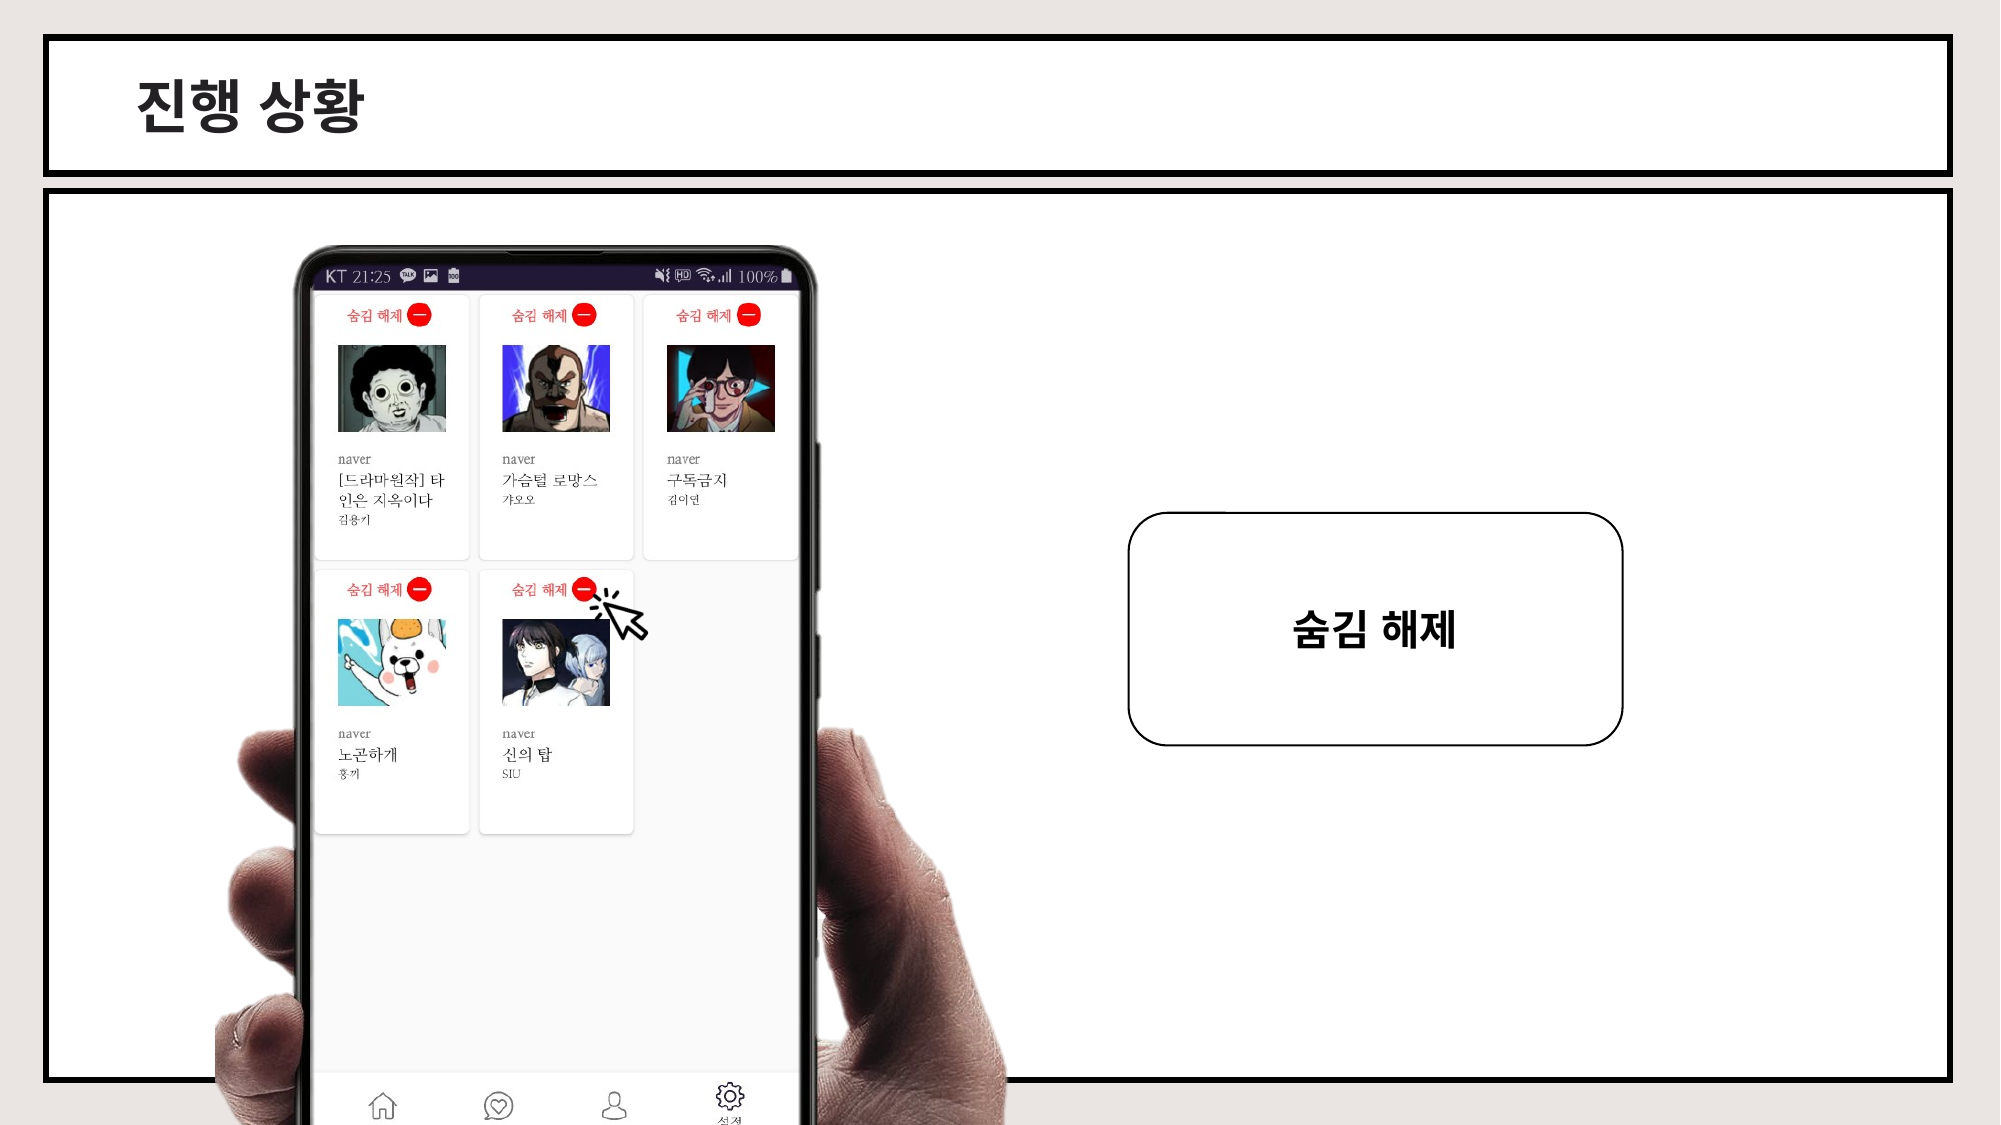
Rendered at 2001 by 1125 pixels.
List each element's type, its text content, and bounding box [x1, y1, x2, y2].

text_box 진행 상황 [45, 36, 1951, 175]
picture [202, 245, 1094, 1125]
text_box [45, 190, 1951, 1081]
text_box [590, 586, 646, 643]
text_box 숨김 해제 [1127, 511, 1624, 747]
